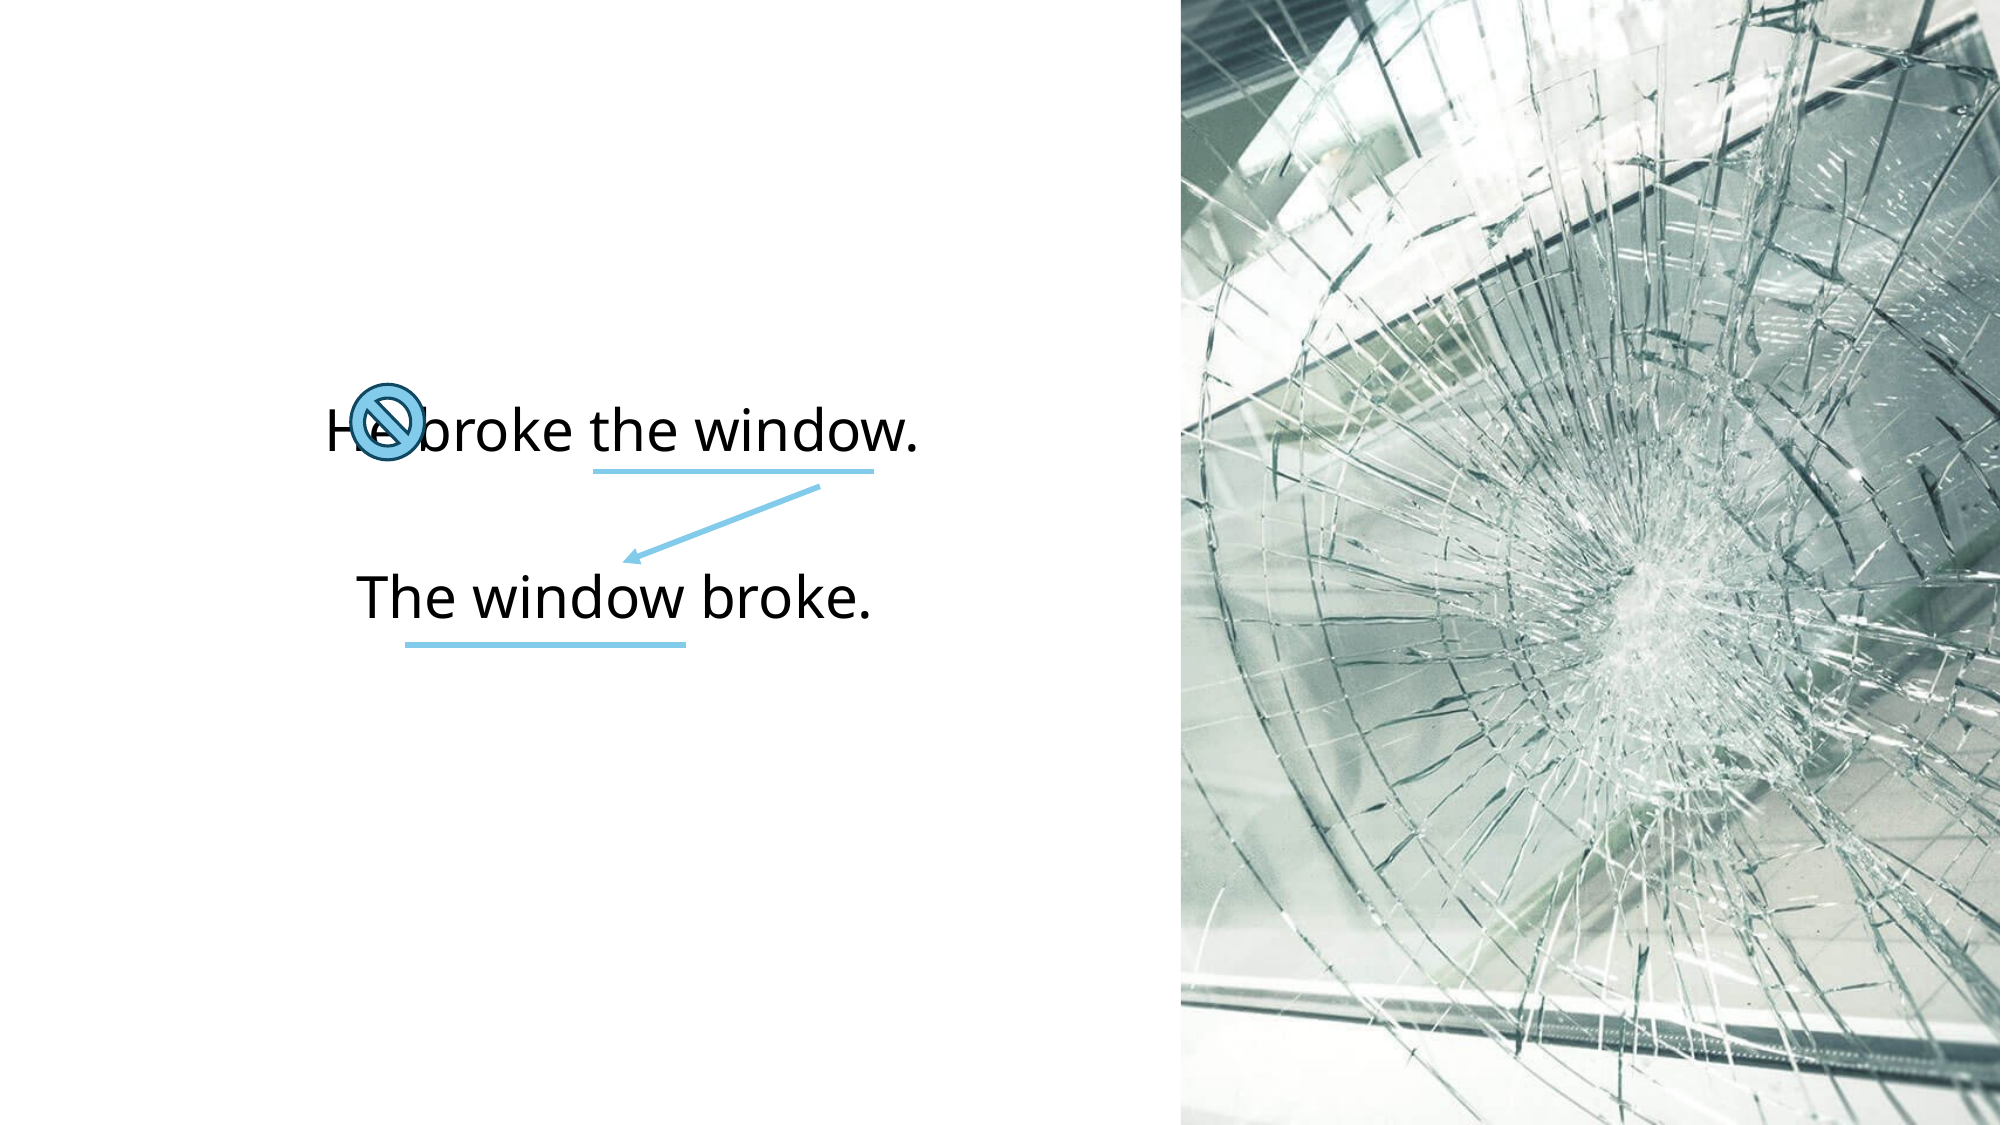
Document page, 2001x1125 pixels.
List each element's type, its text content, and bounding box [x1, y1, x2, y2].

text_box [621, 485, 821, 563]
text_box [349, 382, 427, 462]
list He broke the window. The window broke. [130, 256, 1115, 869]
picture [1180, 0, 2000, 1125]
